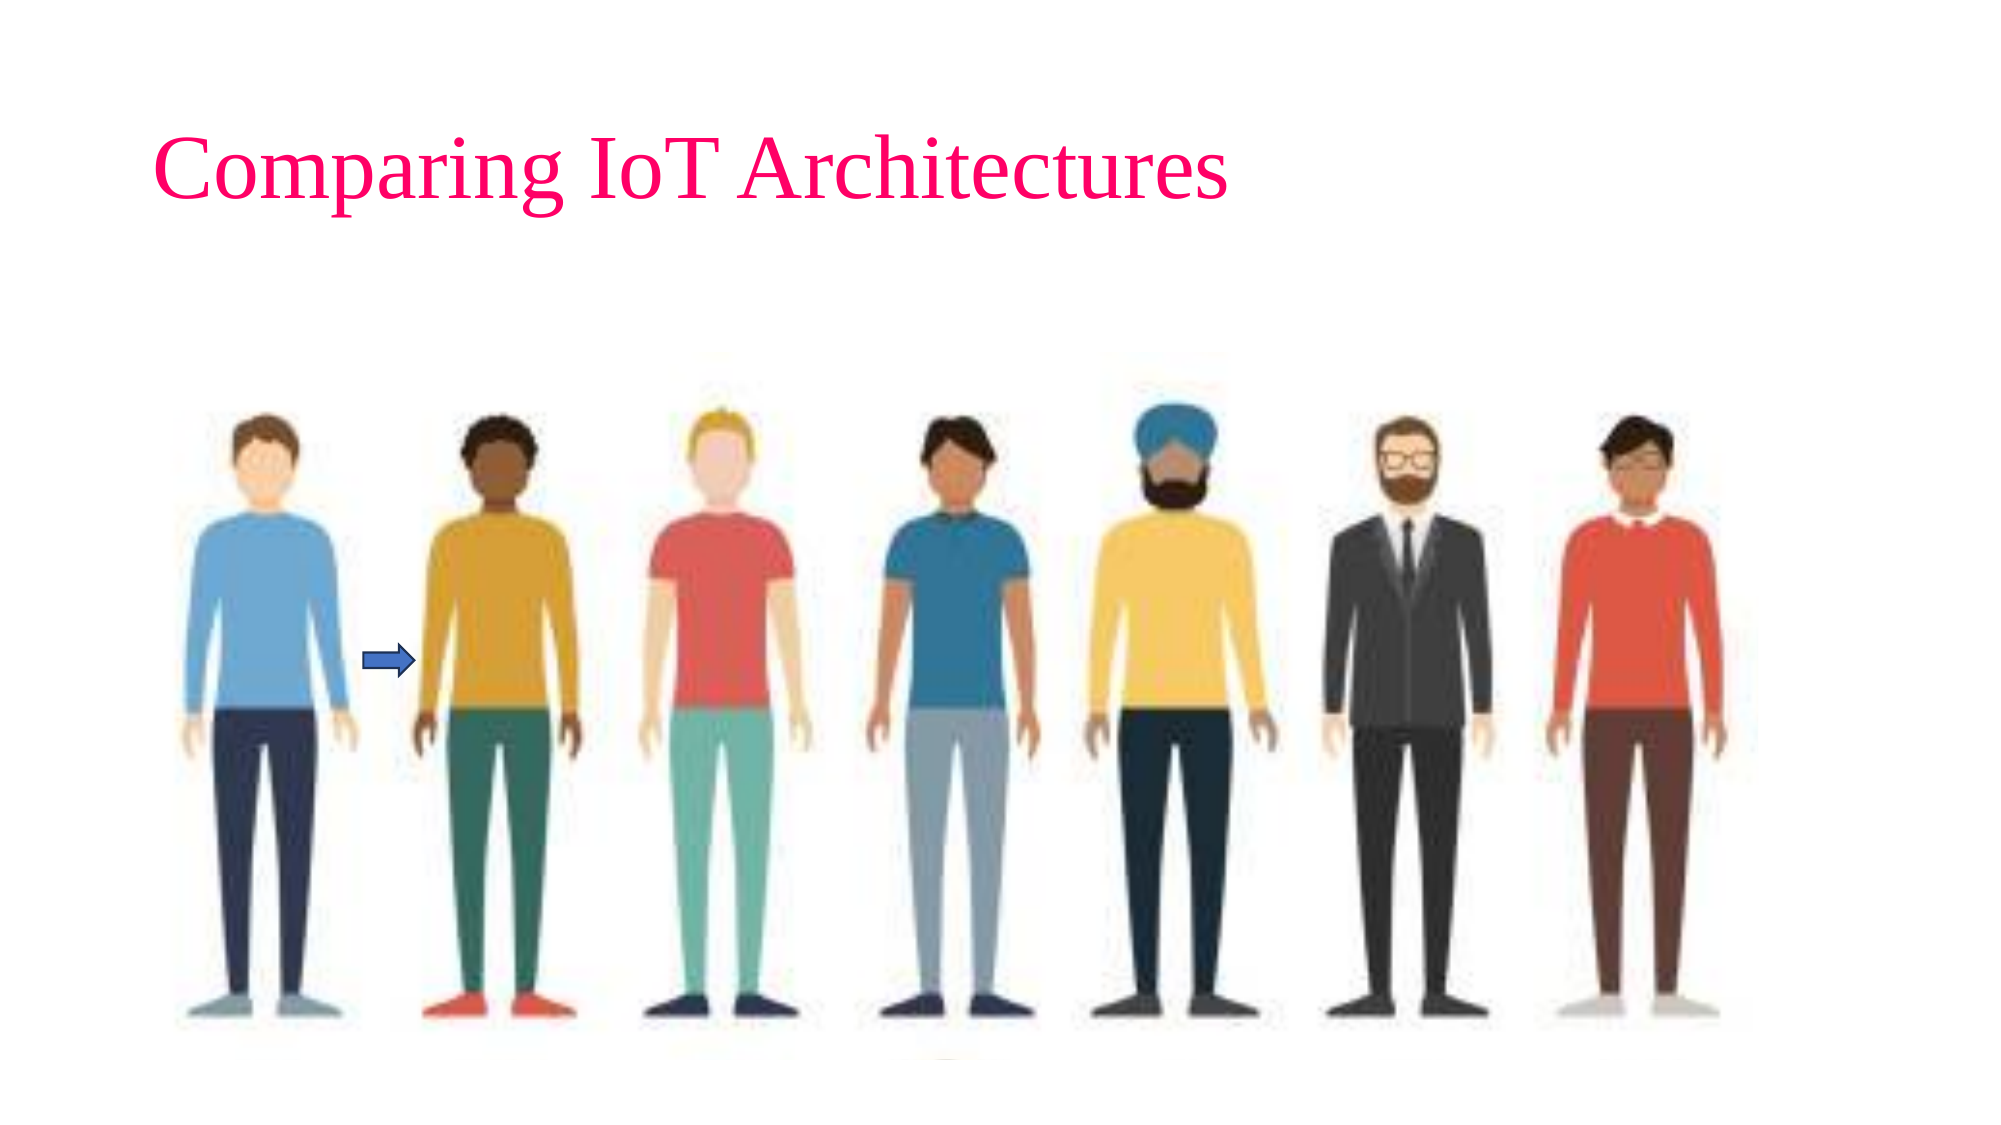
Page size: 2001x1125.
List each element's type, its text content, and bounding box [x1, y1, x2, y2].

title Comparing IoT Architectures [137, 59, 1863, 278]
picture [115, 352, 1759, 1060]
